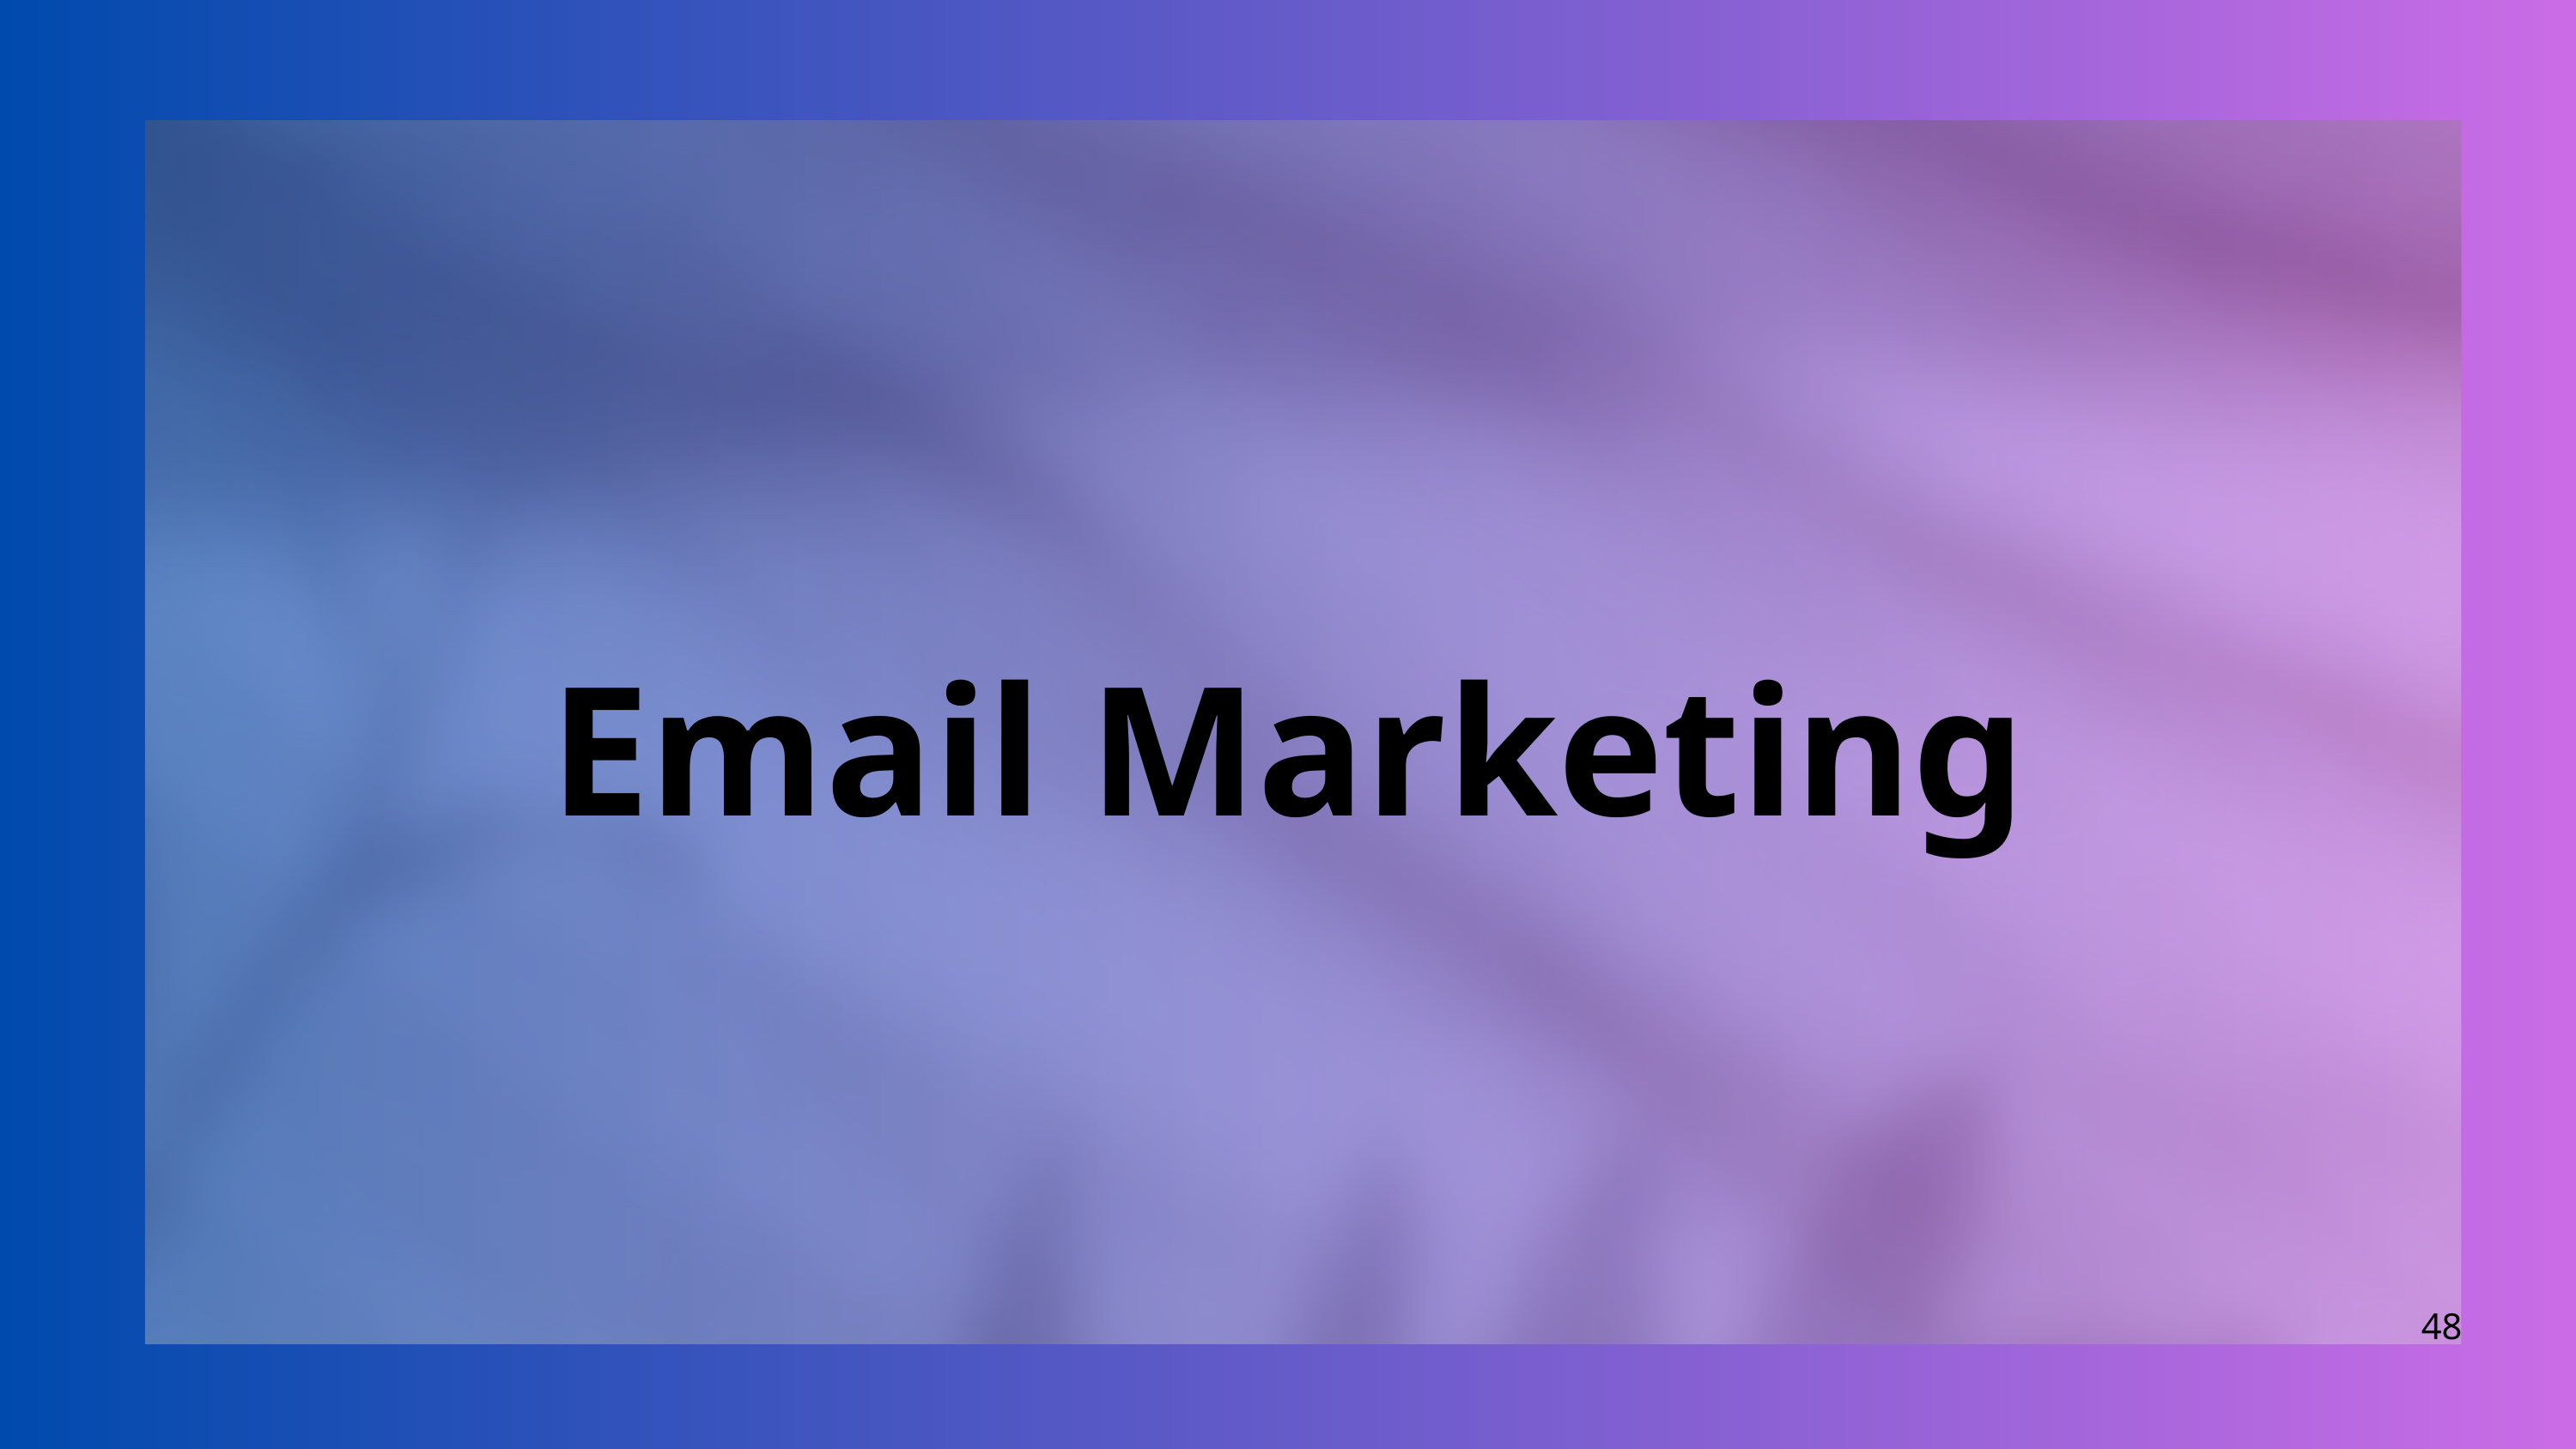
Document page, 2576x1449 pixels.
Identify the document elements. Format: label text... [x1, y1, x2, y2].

text_box Email Marketing [536, 640, 2040, 1063]
text_box [144, 120, 2462, 1344]
text_box 48 [2421, 1296, 2463, 1348]
